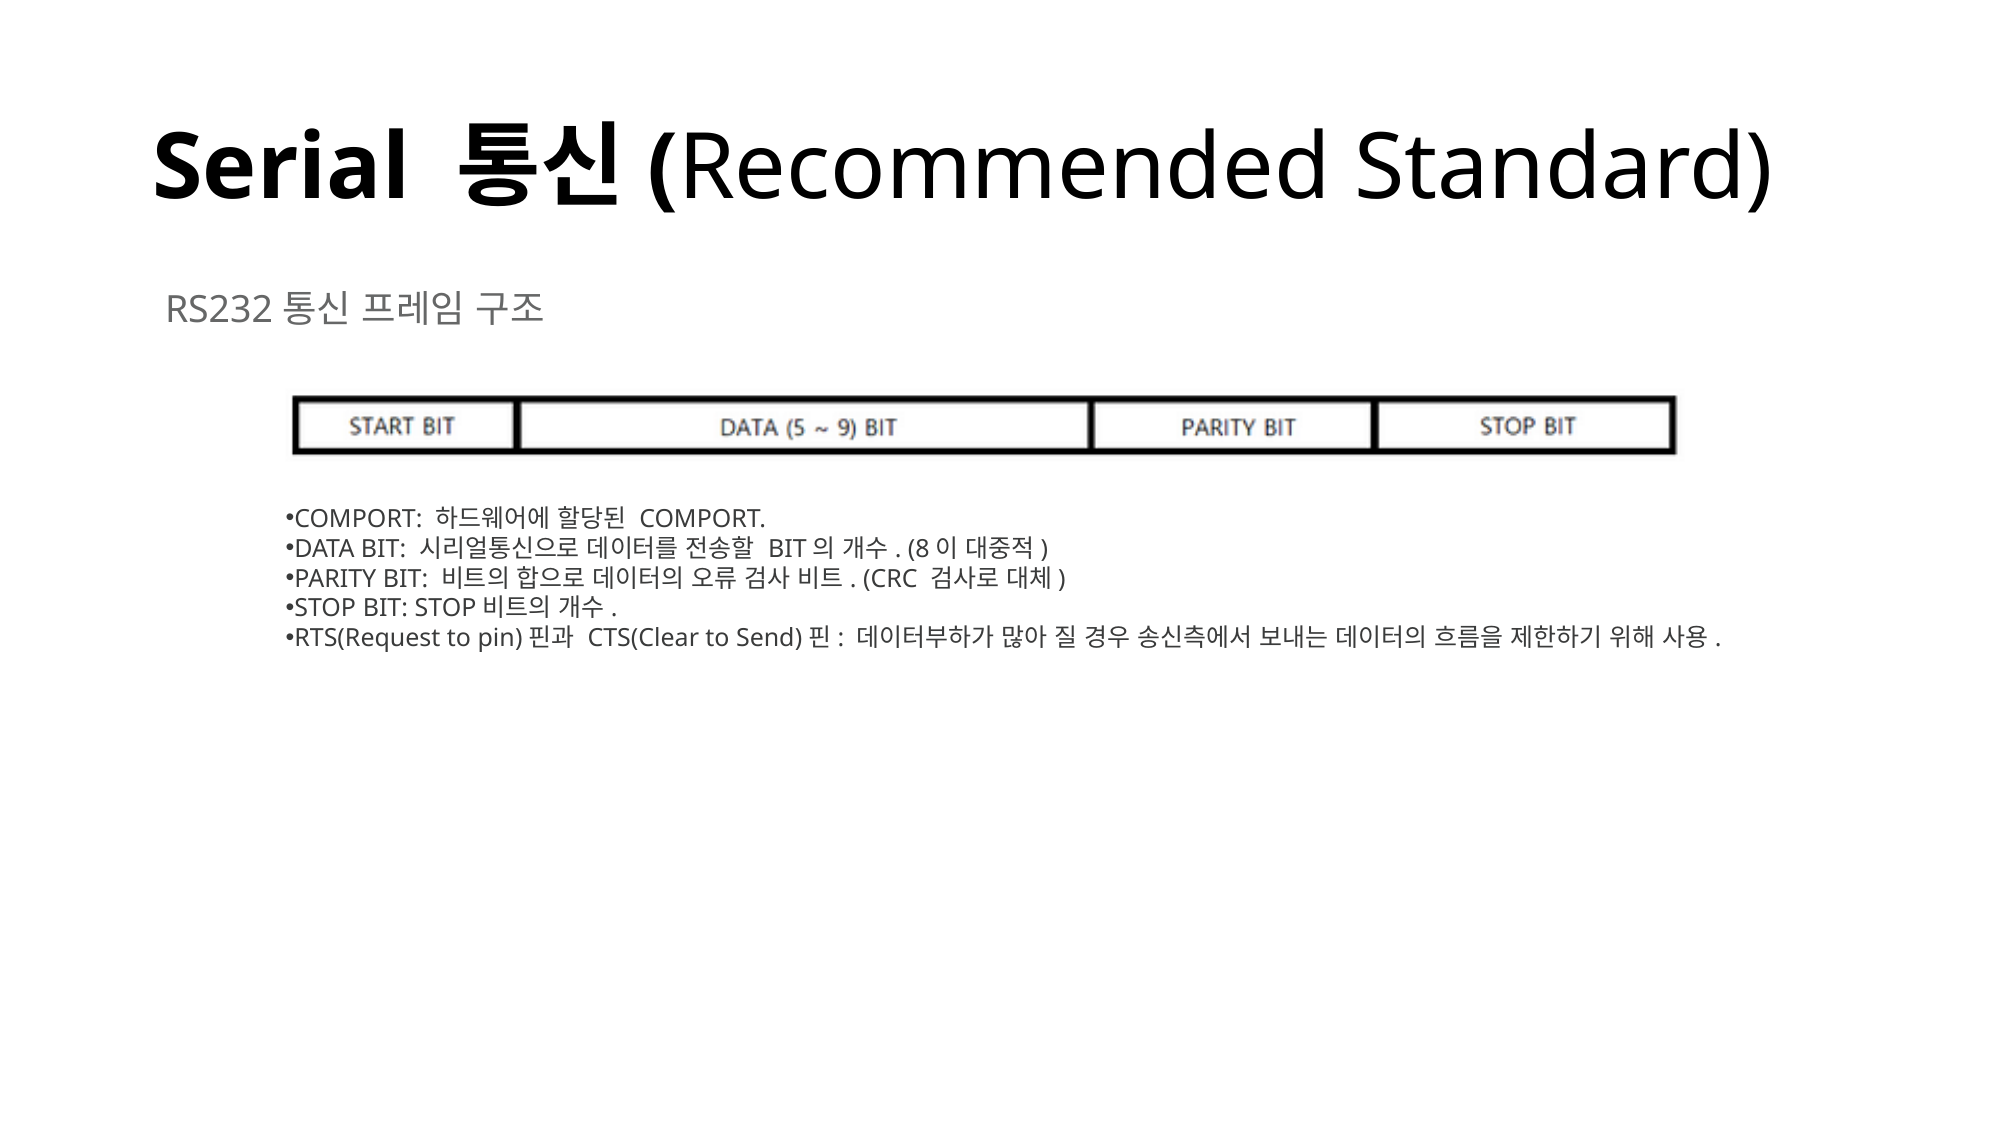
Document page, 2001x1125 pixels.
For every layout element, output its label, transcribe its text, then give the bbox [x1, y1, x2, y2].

text_box RS232통신 프레임 구조 [150, 277, 560, 337]
title Serial 통신(Recommended Standard) [137, 59, 1863, 278]
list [270, 373, 1730, 474]
text_box COMPORT: 하드웨어에 할당된 COMPORT. DATA BIT: 시리얼통신으로 데이터를 전송할 BIT의 개수. (8이 대중적) PARITY BIT: 비트의 합으로 데이터의 오류 검사 비트. (CRC 검사로 대체) STOP BIT: STOP비트의 개수. RTS(Request to pin)핀과 CTS(Clear to Send)핀: 데이터부하가 많아 질 경우 송신측에서 보내는 데이터의 흐름을 제한하기 위해 사용. [270, 494, 1812, 660]
